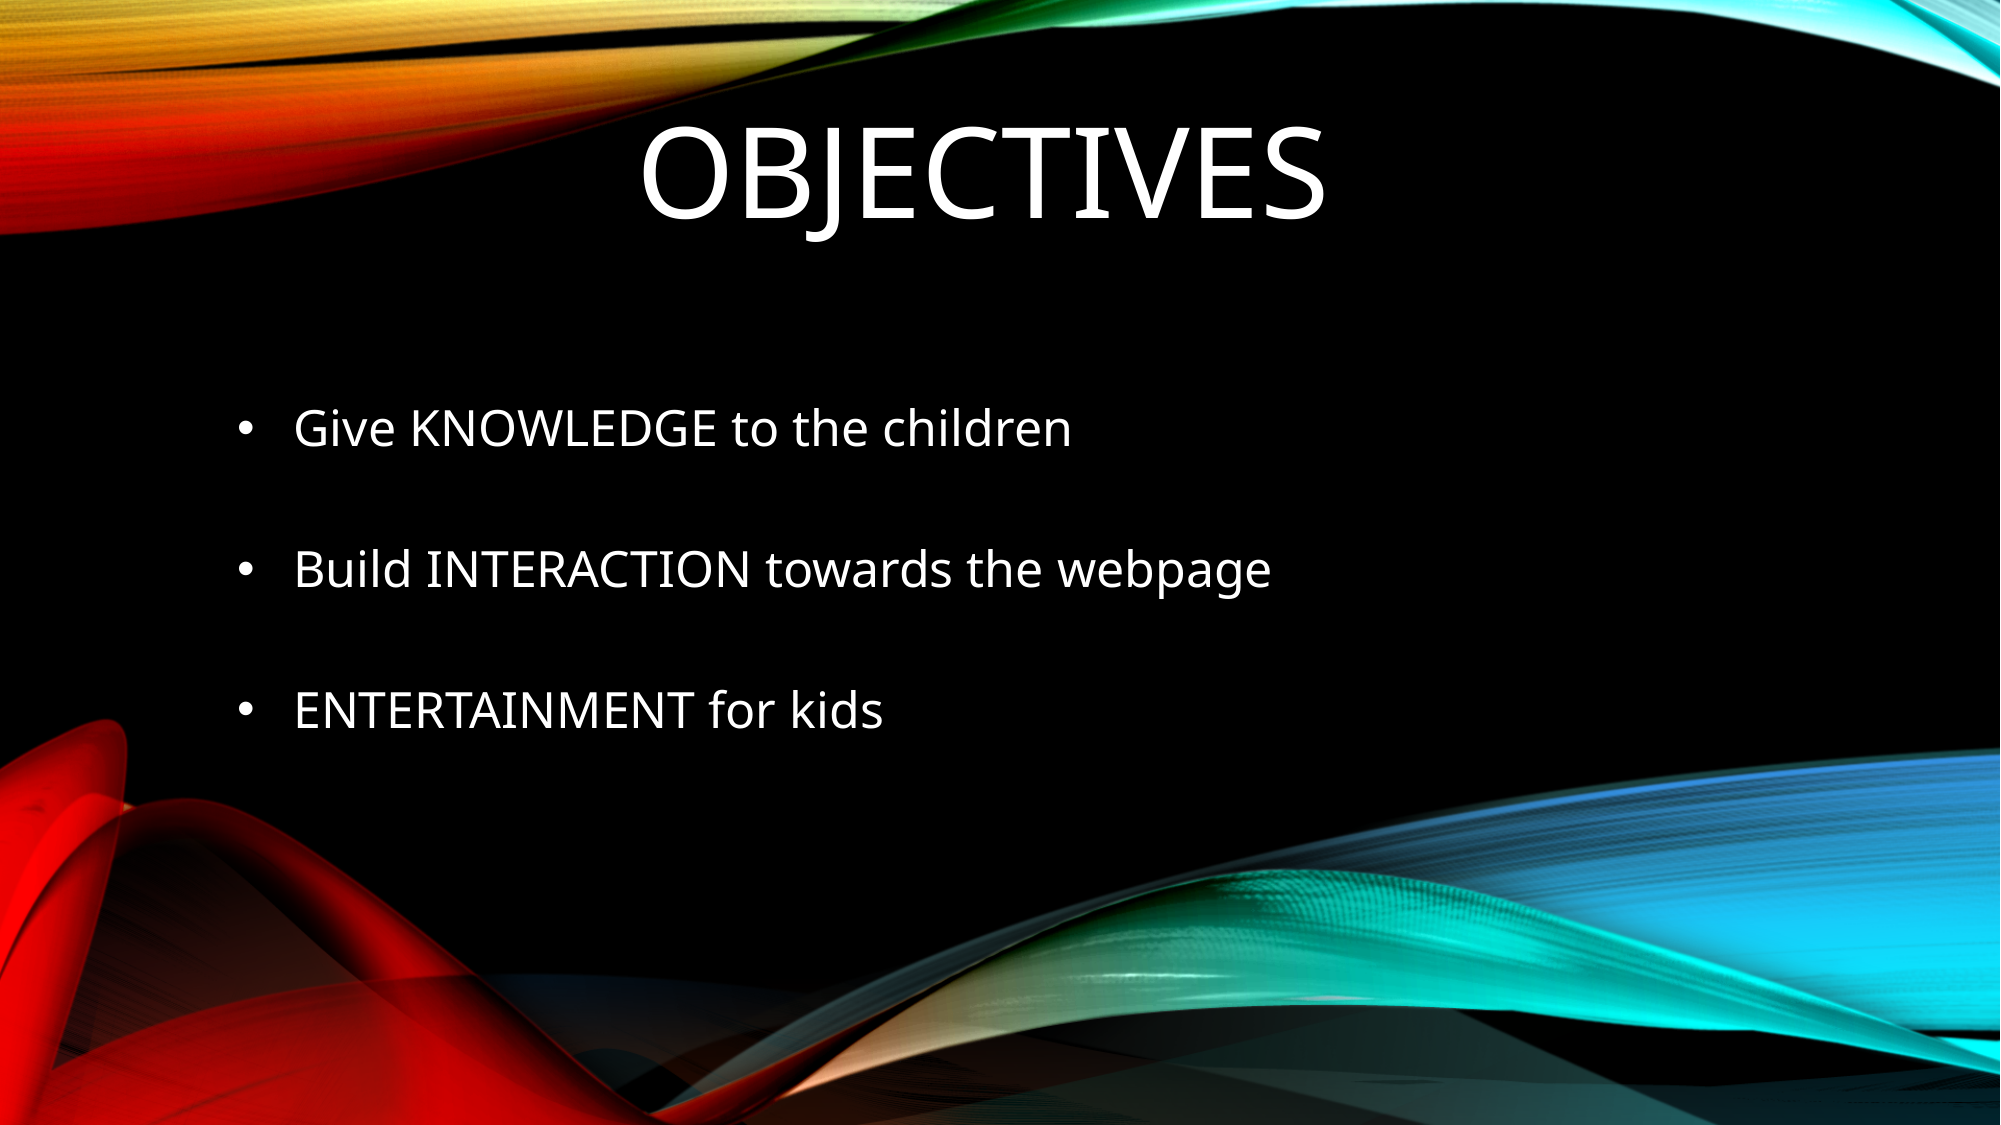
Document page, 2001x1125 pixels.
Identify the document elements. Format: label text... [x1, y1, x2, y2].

picture [0, 0, 2000, 237]
picture [0, 717, 2000, 1125]
subtitle Give KNOWLEDGE to the children Build INTERACTION towards the webpage ENTERTAINMENT for kids [222, 329, 1773, 911]
title objectives [207, 100, 1758, 254]
